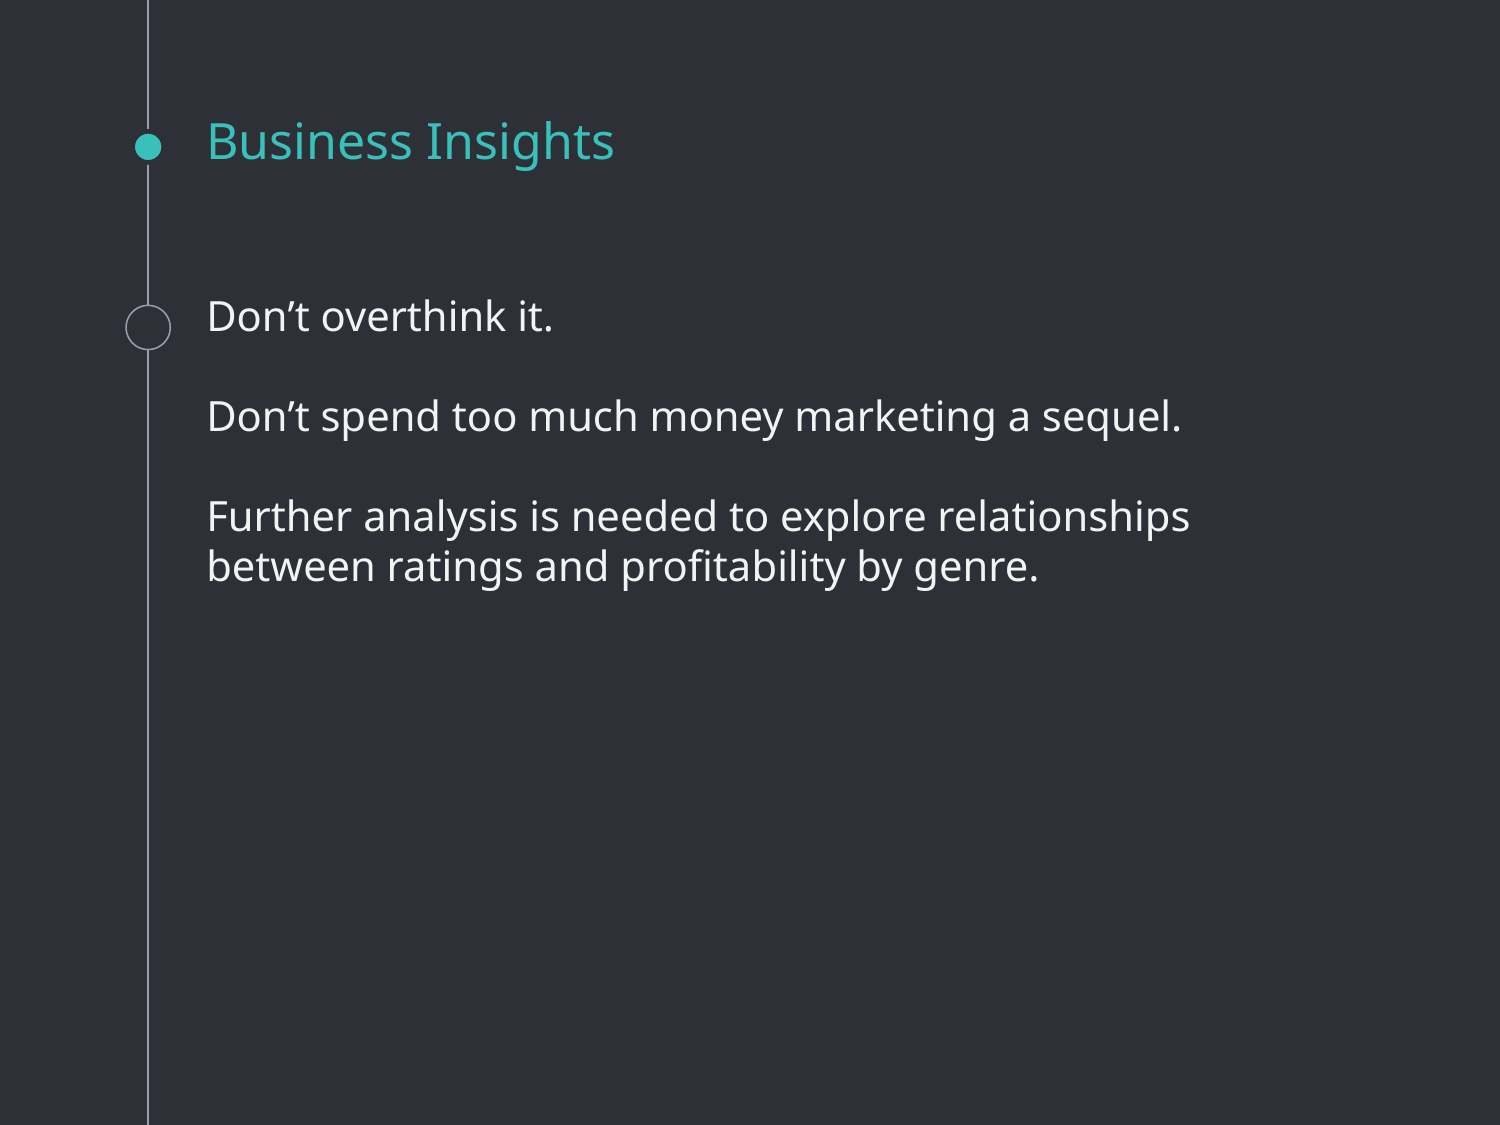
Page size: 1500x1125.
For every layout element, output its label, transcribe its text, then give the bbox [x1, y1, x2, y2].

title Business Insights [191, 109, 1317, 185]
list Don’t overthink it. Don’t spend too much money marketing a sequel. Further analysis is needed to explore relationships between ratings and profitability by genre. [191, 274, 1332, 1078]
